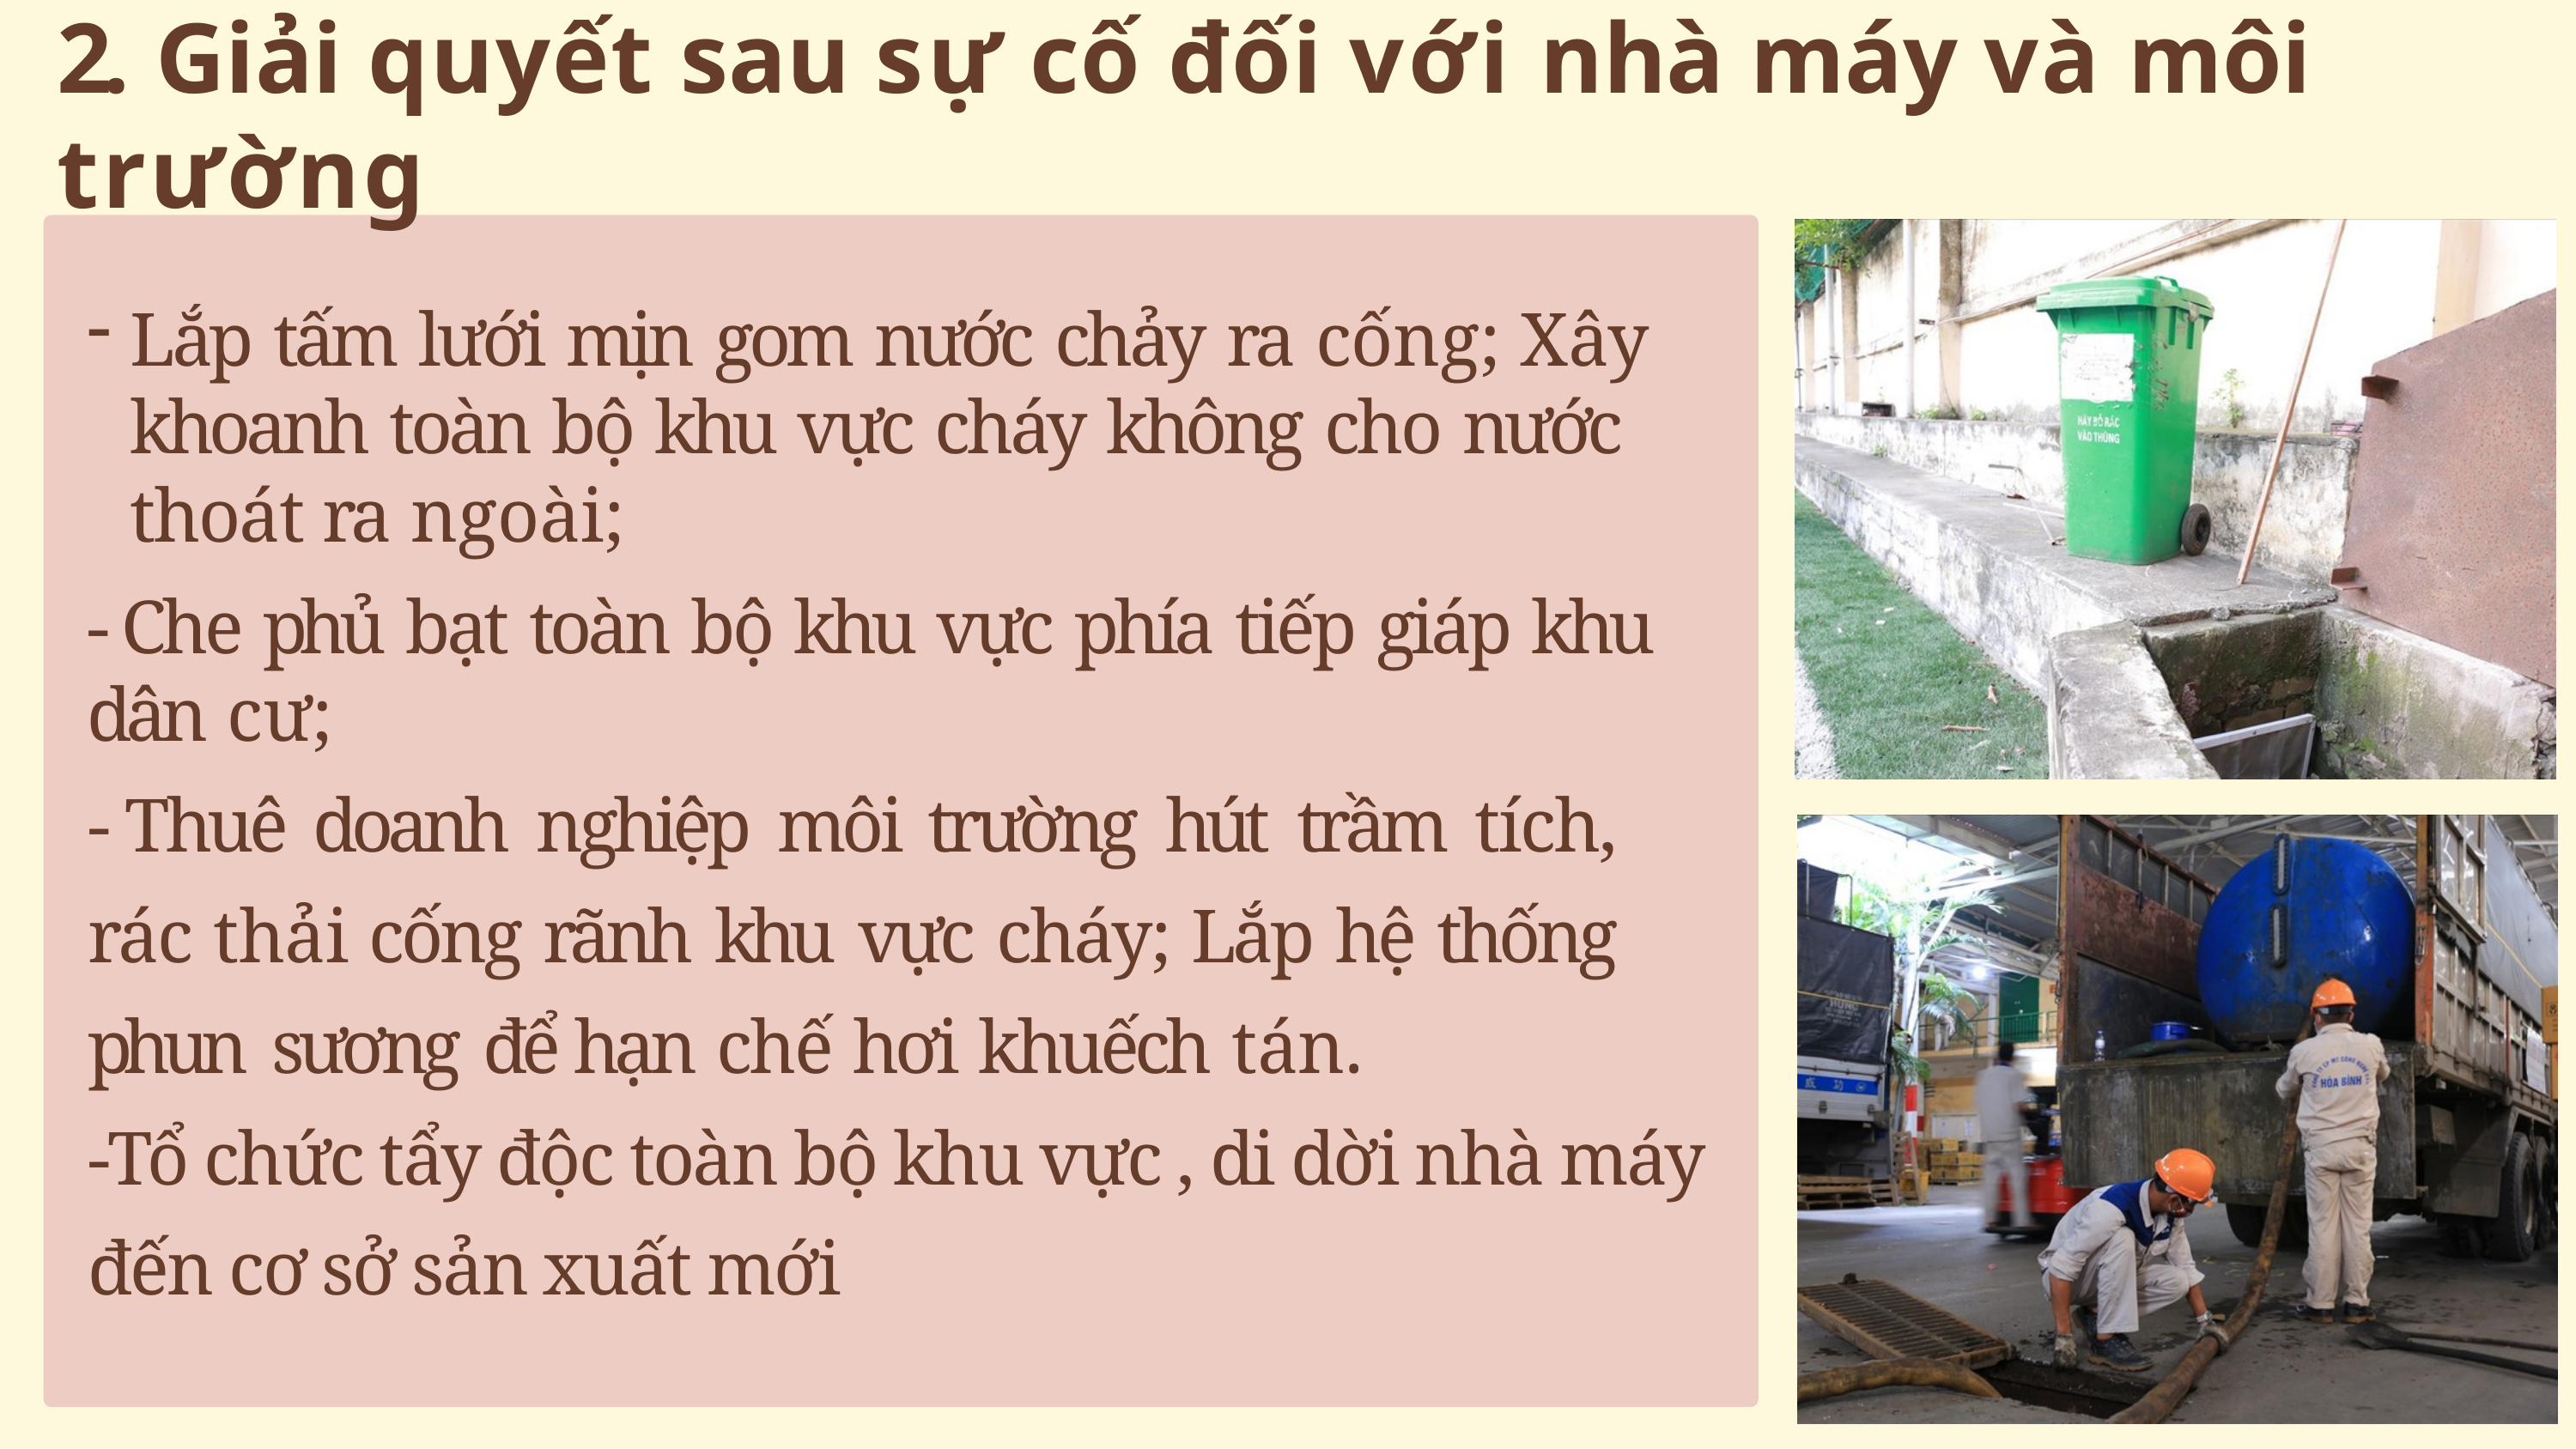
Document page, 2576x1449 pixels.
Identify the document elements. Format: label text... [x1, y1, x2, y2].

picture [1796, 815, 2559, 1425]
text_box Lắp tấm lưới mịn gom nước chảy ra cống; Xây khoanh toàn bộ khu vực cháy không cho nước thoát ra ngoài; - Che phủ bạt toàn bộ khu vực phía tiếp giáp khu dân cư; - Thuê doanh nghiệp môi trường hút trầm tích, rác thải cống rãnh khu vực cháy; Lắp hệ thống phun sương để hạn chế hơi khuếch tán. -Tổ chức tẩy độc toàn bộ khu vực , di dời nhà máy đến cơ sở sản xuất mới [85, 267, 1725, 1422]
text_box [43, 215, 1759, 1408]
title 2. Giải quyết sau sự cố đối với nhà máy và môi trường [55, 0, 2324, 239]
picture [1795, 219, 2556, 779]
